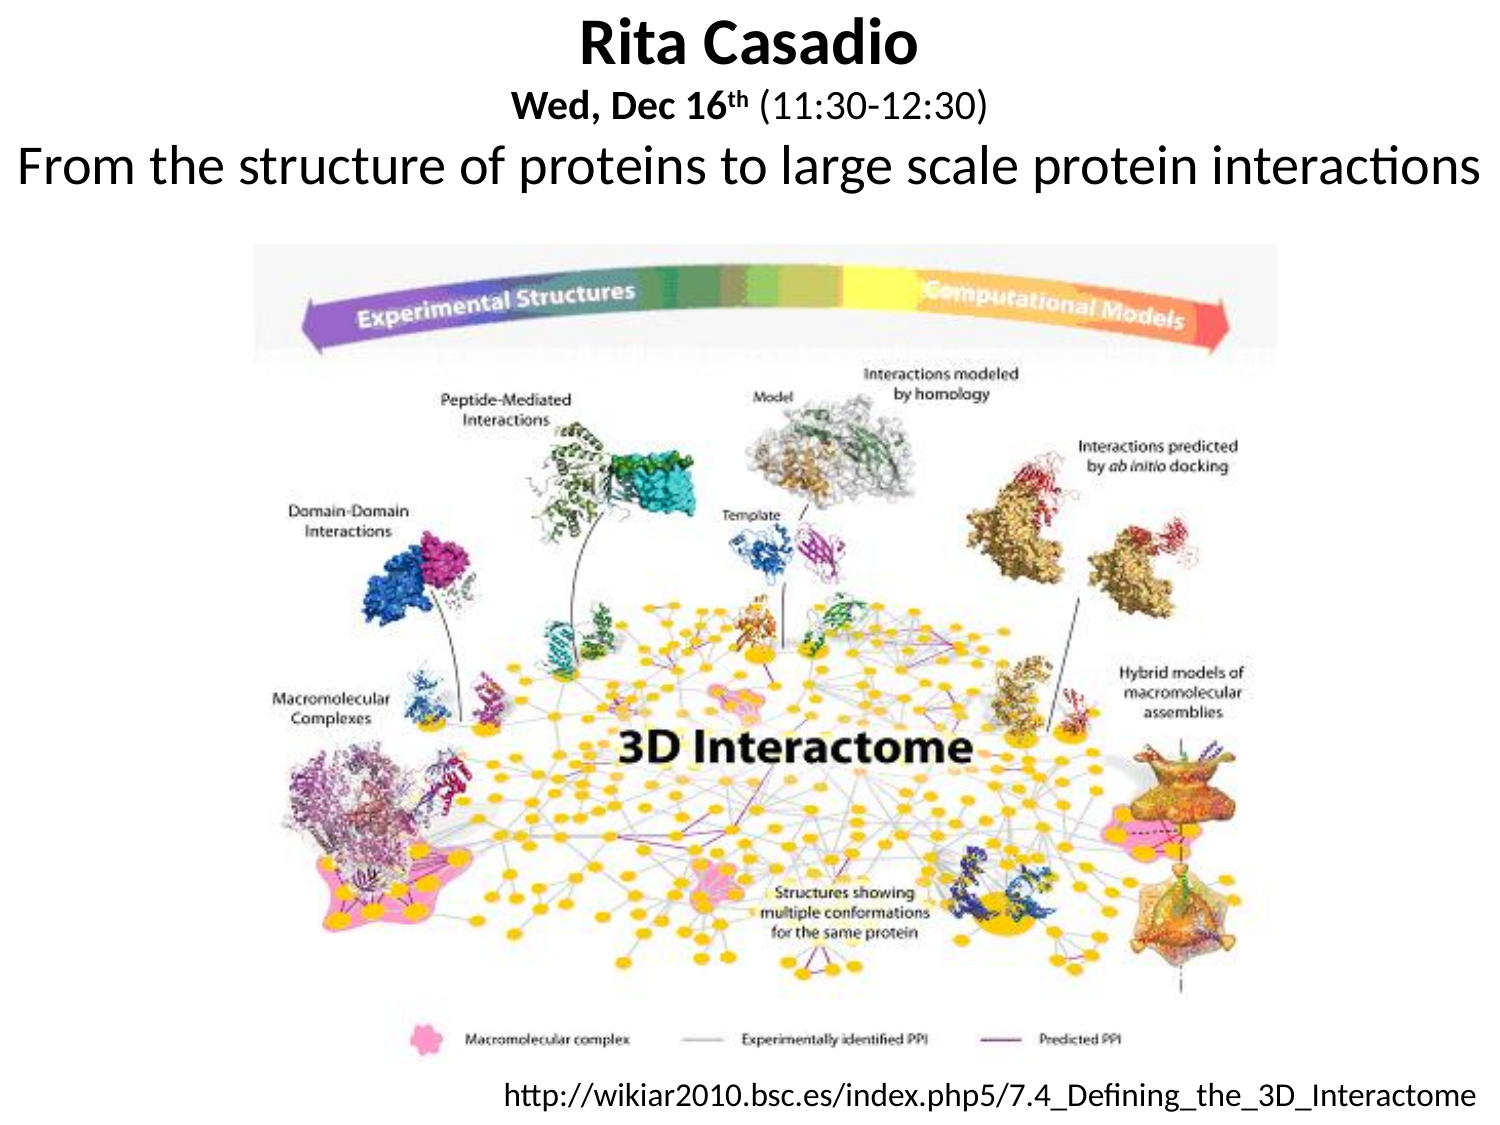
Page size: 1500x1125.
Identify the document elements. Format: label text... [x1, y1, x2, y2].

title Rita Casadio Wed, Dec 16th (11:30-12:30) From the structure of proteins to large scale protein interactions [0, 0, 1500, 265]
text_box http://wikiar2010.bsc.es/index.php5/7.4_Defining_the_3D_Interactome [1281, 1066, 1494, 1121]
picture [253, 244, 1277, 1122]
